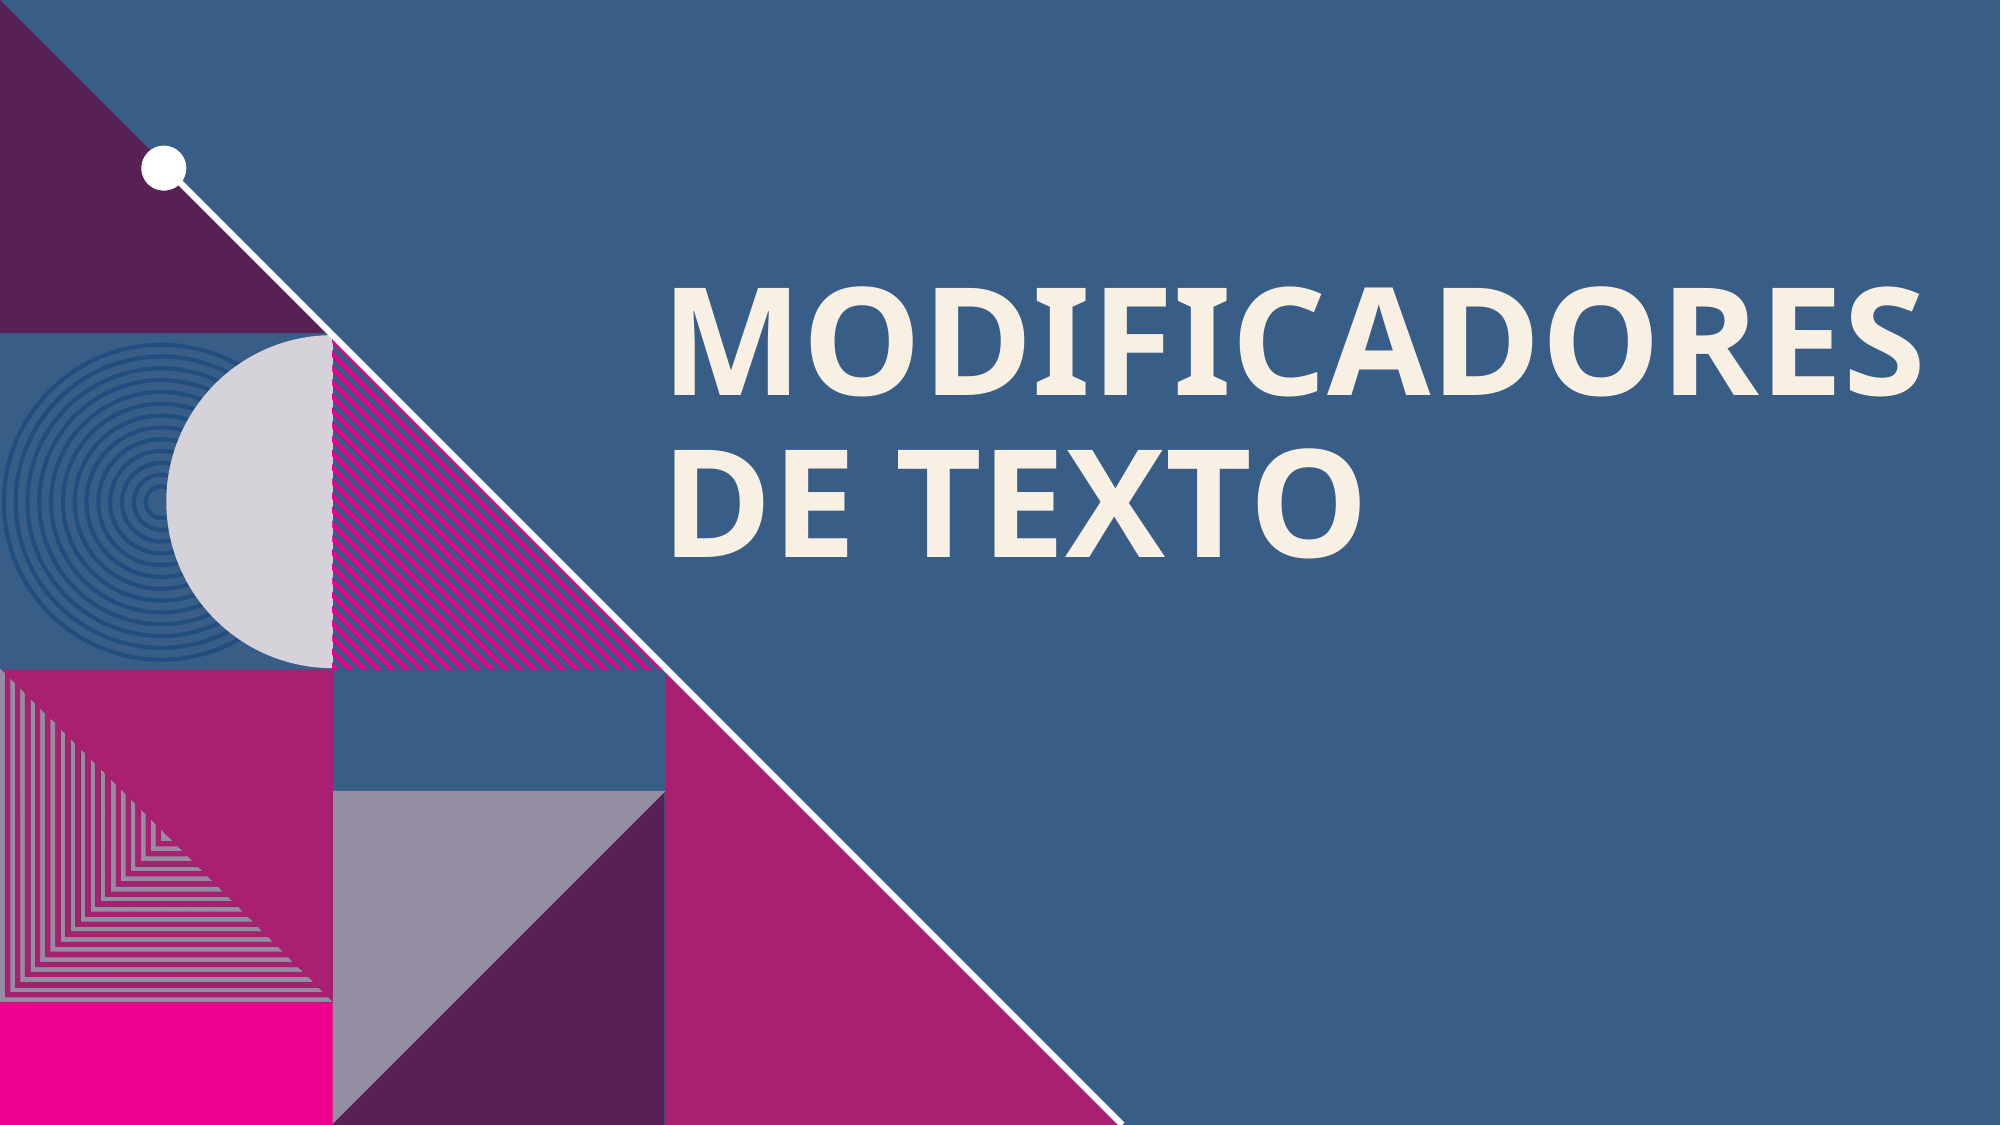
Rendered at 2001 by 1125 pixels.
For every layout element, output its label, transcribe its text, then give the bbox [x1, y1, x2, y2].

picture [0, 340, 646, 1002]
picture [339, 336, 646, 643]
title Modificadores de texto [646, 132, 2000, 722]
